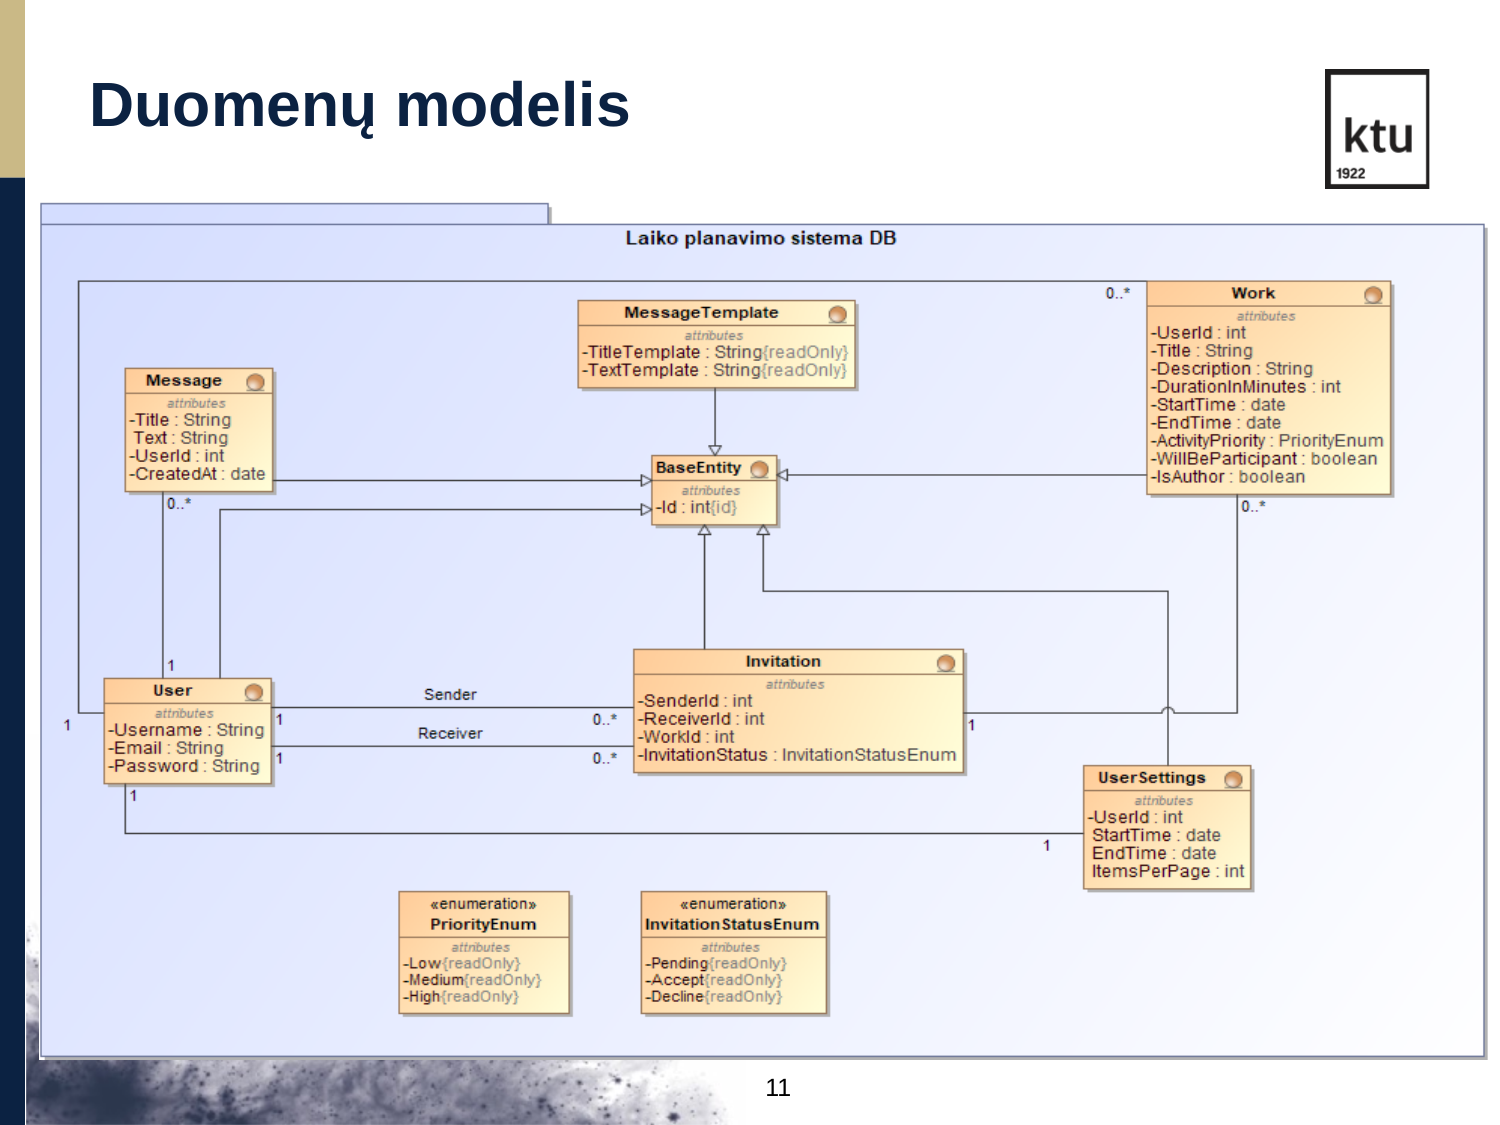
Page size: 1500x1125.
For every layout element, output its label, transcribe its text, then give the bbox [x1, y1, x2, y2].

list Duomenų modelis [75, 69, 654, 171]
picture [27, 199, 1491, 1124]
